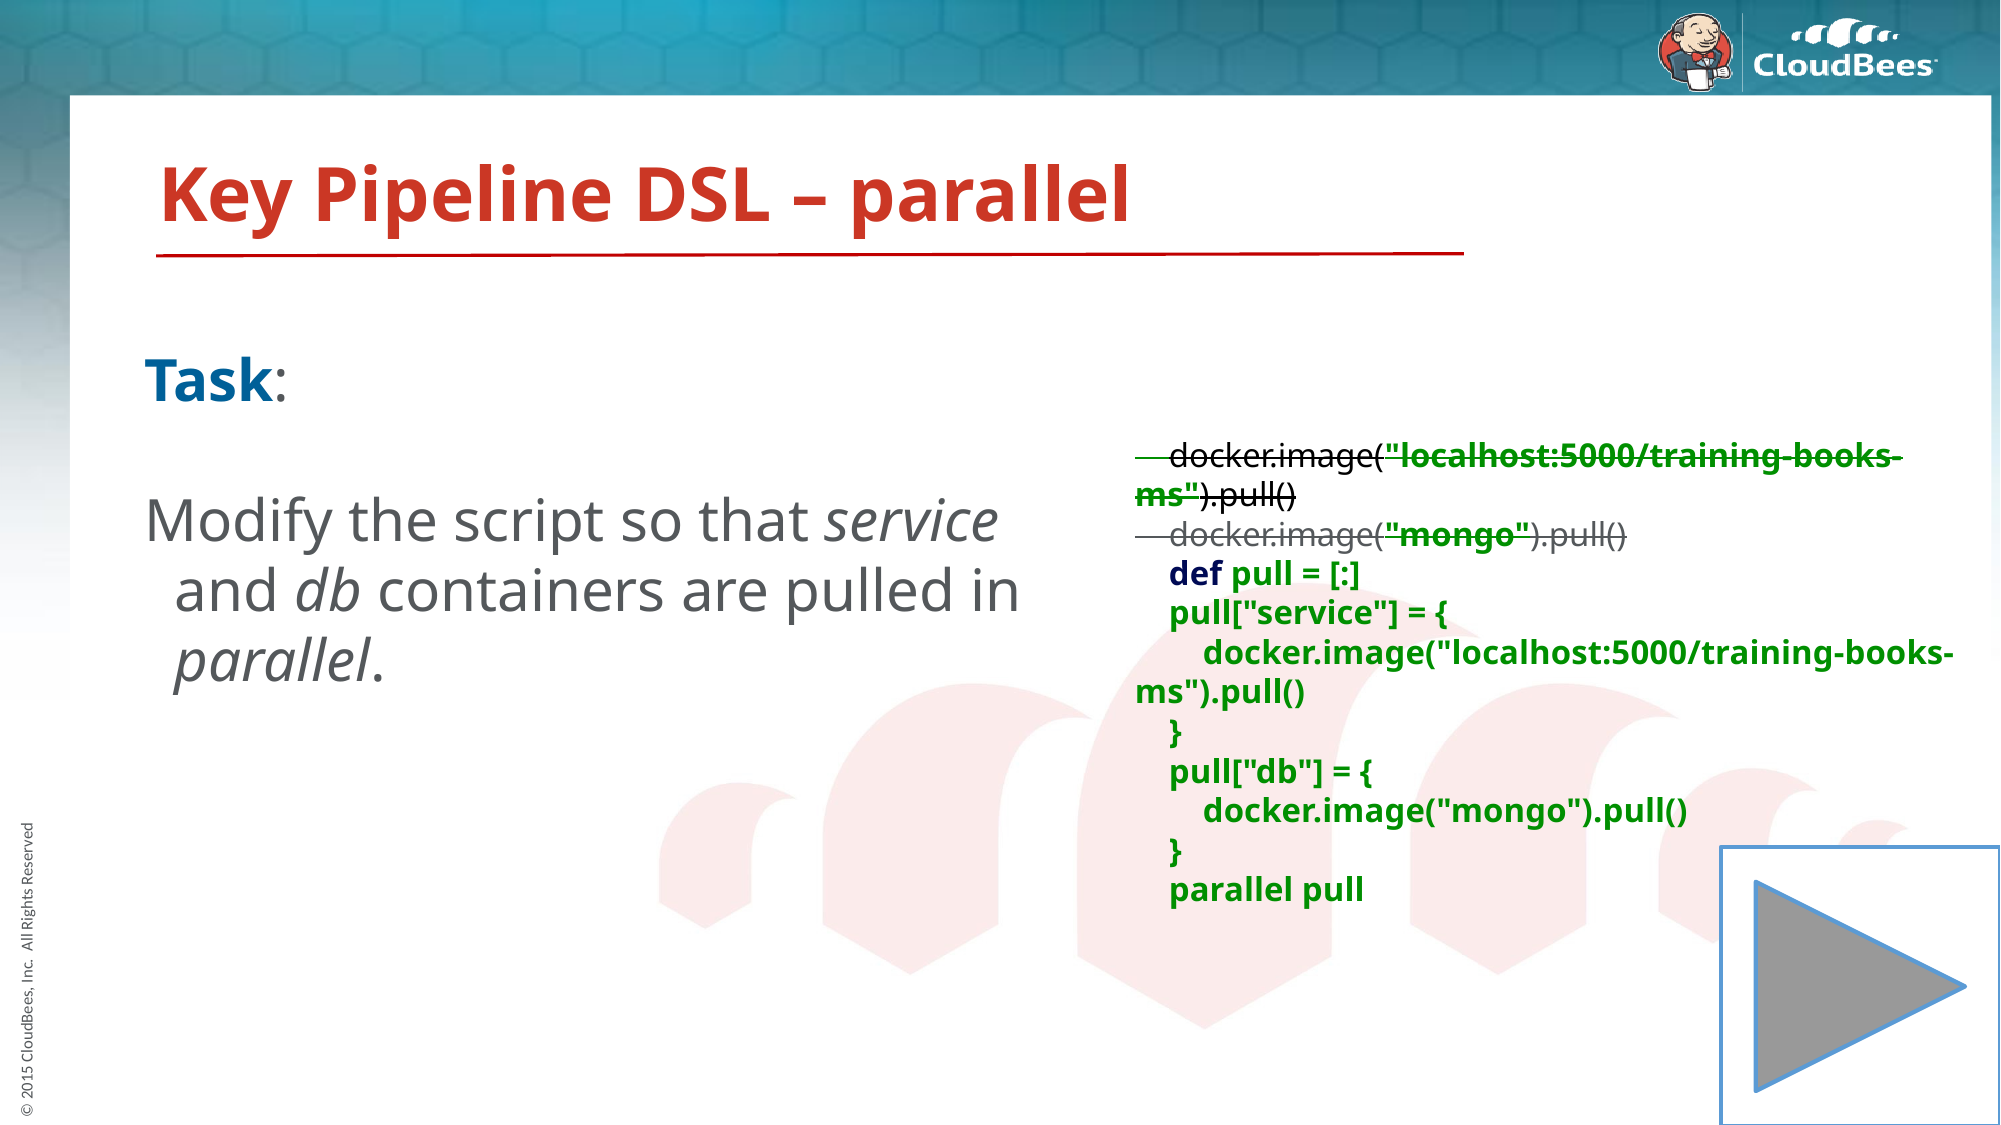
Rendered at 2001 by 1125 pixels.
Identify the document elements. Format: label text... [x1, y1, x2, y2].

list Task: Modify the script so that service and db containers are pulled in parallel. [129, 327, 1093, 1072]
text_box [1720, 846, 2000, 1125]
list docker.image("localhost:5000/training-books-ms").pull() docker.image("mongo").pull() def pull = [:] pull["service"] = { docker.image("localhost:5000/training-books-ms").pull() } pull["db"] = { docker.image("mongo").pull() } parallel pull [1119, 417, 2000, 925]
picture [0, 0, 2001, 1125]
text_box Key Pipeline DSL – parallel [143, 136, 1181, 253]
picture [1093, 559, 1720, 1052]
